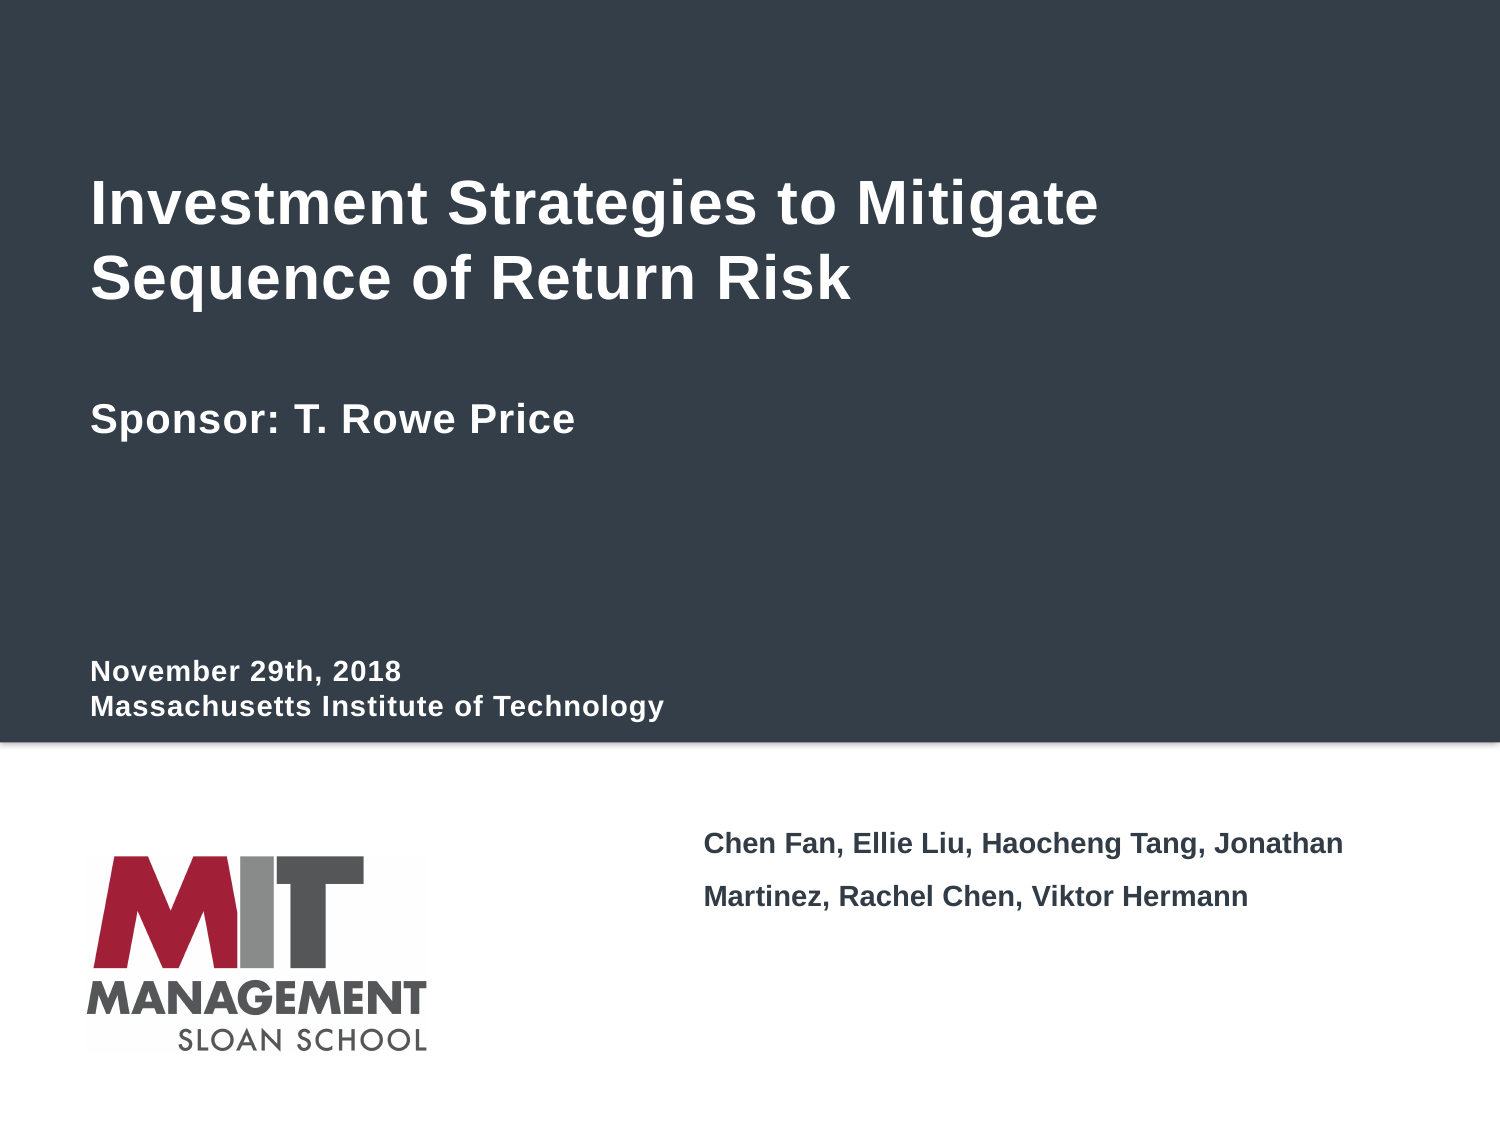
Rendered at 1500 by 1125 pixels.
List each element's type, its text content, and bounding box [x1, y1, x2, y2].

picture [86, 856, 427, 1052]
list Chen Fan, Ellie Liu, Haocheng Tang, Jonathan Martinez, Rachel Chen, Viktor Hermann [688, 799, 1456, 1040]
title Investment Strategies to Mitigate Sequence of Return Risk Sponsor: T. Rowe Price November 29th, 2018 Massachusetts Institute of Technology [75, 57, 1419, 752]
